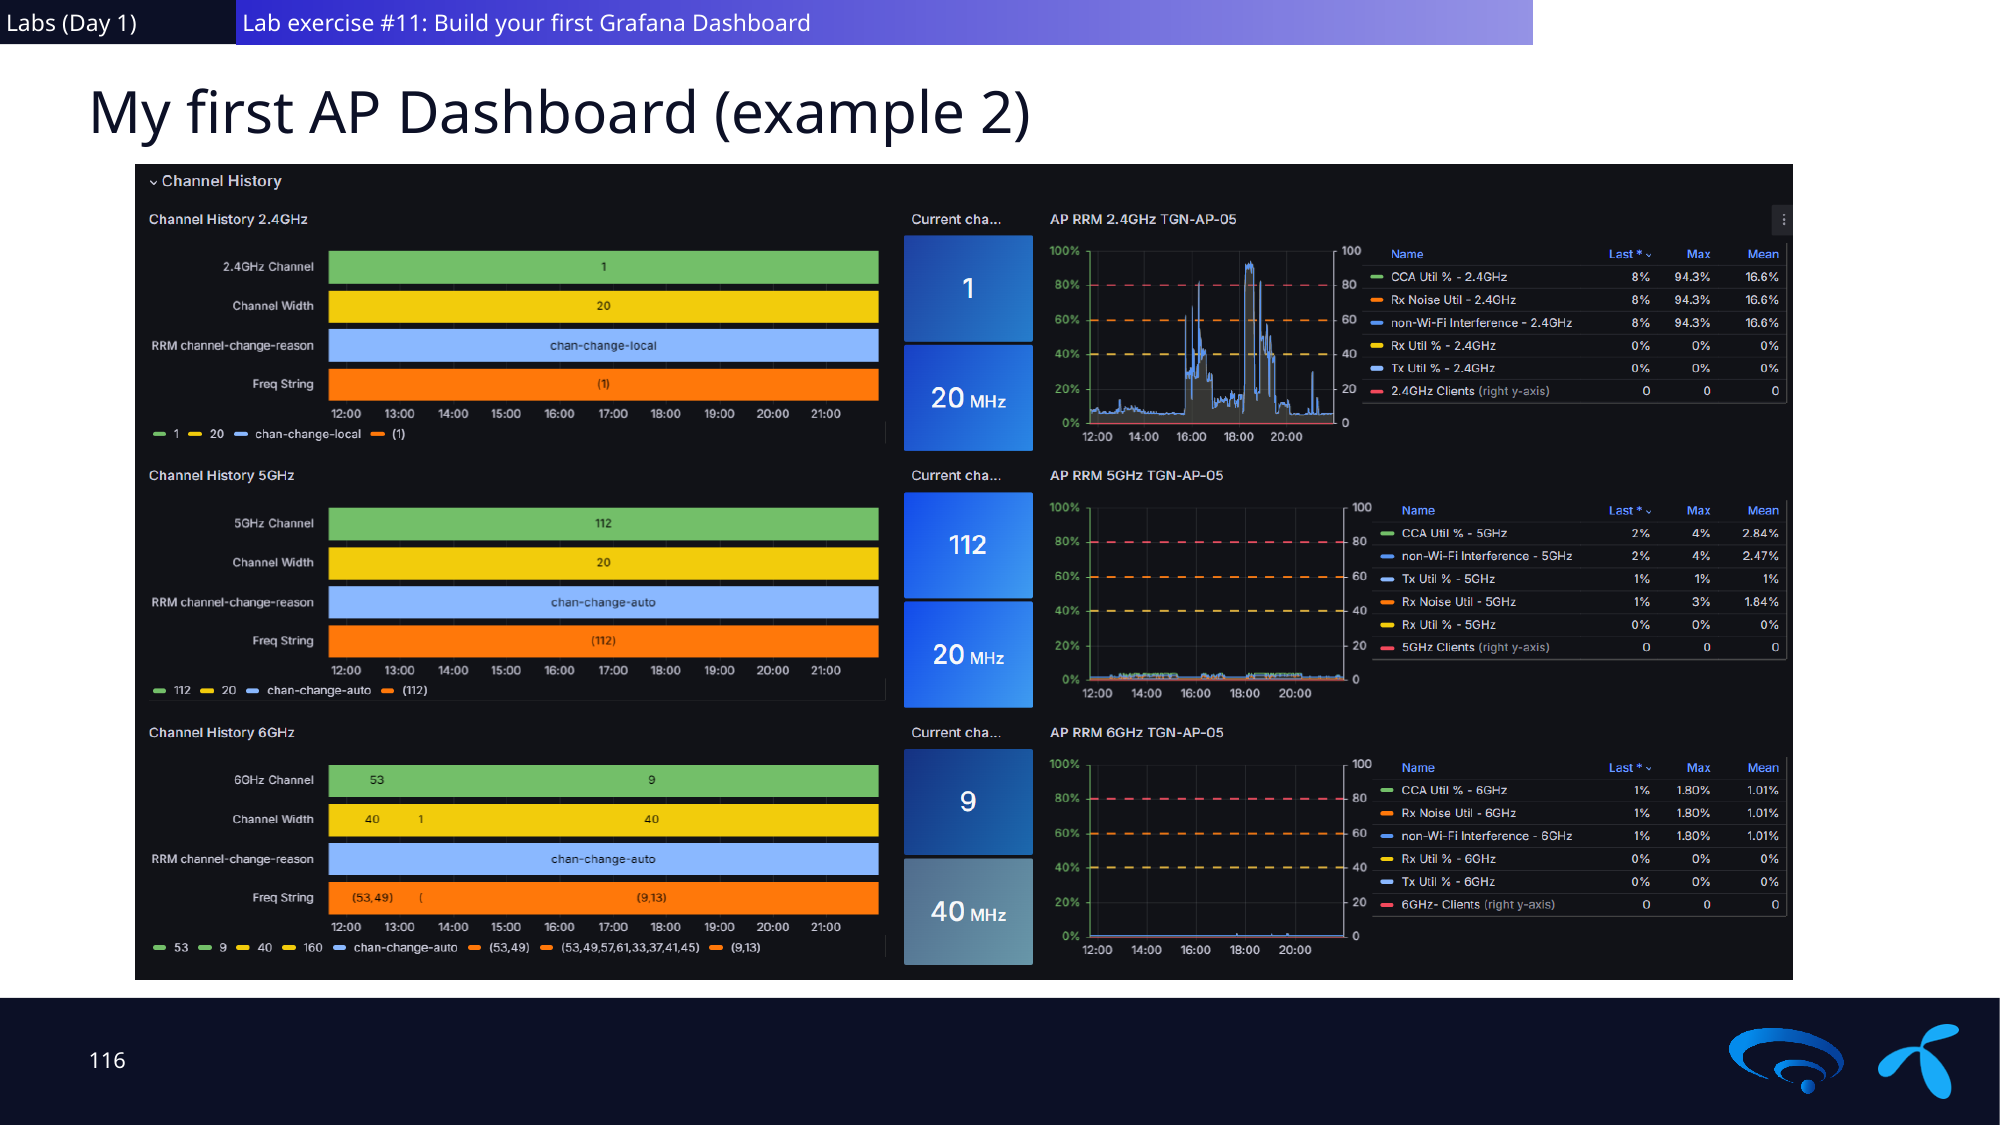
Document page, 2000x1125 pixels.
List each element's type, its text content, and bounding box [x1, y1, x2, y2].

footer Labs (Day 1) [0, 0, 236, 45]
slide_number 116 [88, 1024, 237, 1099]
picture [135, 163, 1793, 980]
picture [1652, 1002, 1959, 1119]
text_box Lab exercise #11: Build your first Grafana Dashboard [236, 0, 1533, 45]
text_box [88, 145, 1911, 940]
title My first AP Dashboard (example 2) [88, 70, 1911, 145]
